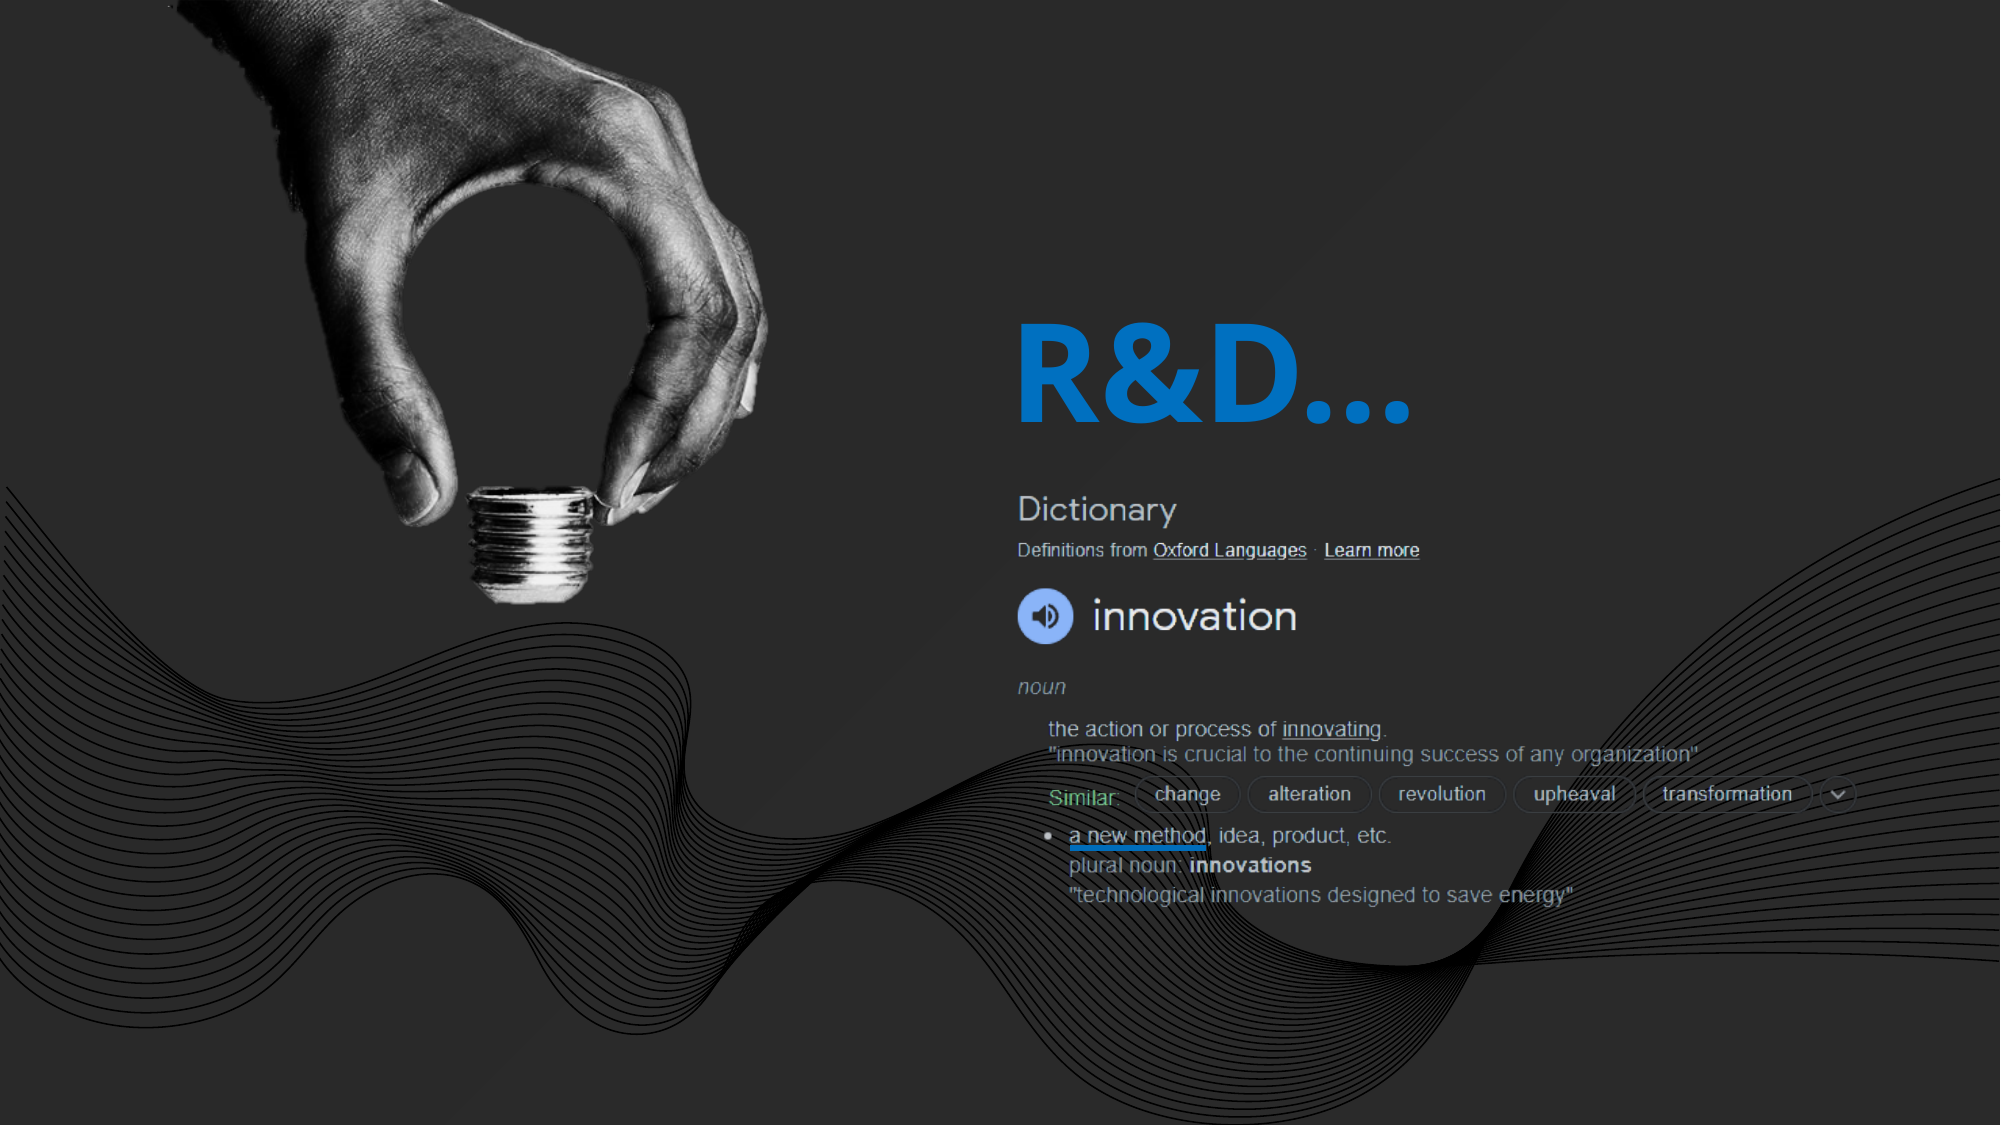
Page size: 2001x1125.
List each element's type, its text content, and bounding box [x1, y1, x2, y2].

picture [157, 0, 779, 618]
picture [987, 481, 1876, 960]
title R&D… [989, 264, 1578, 480]
